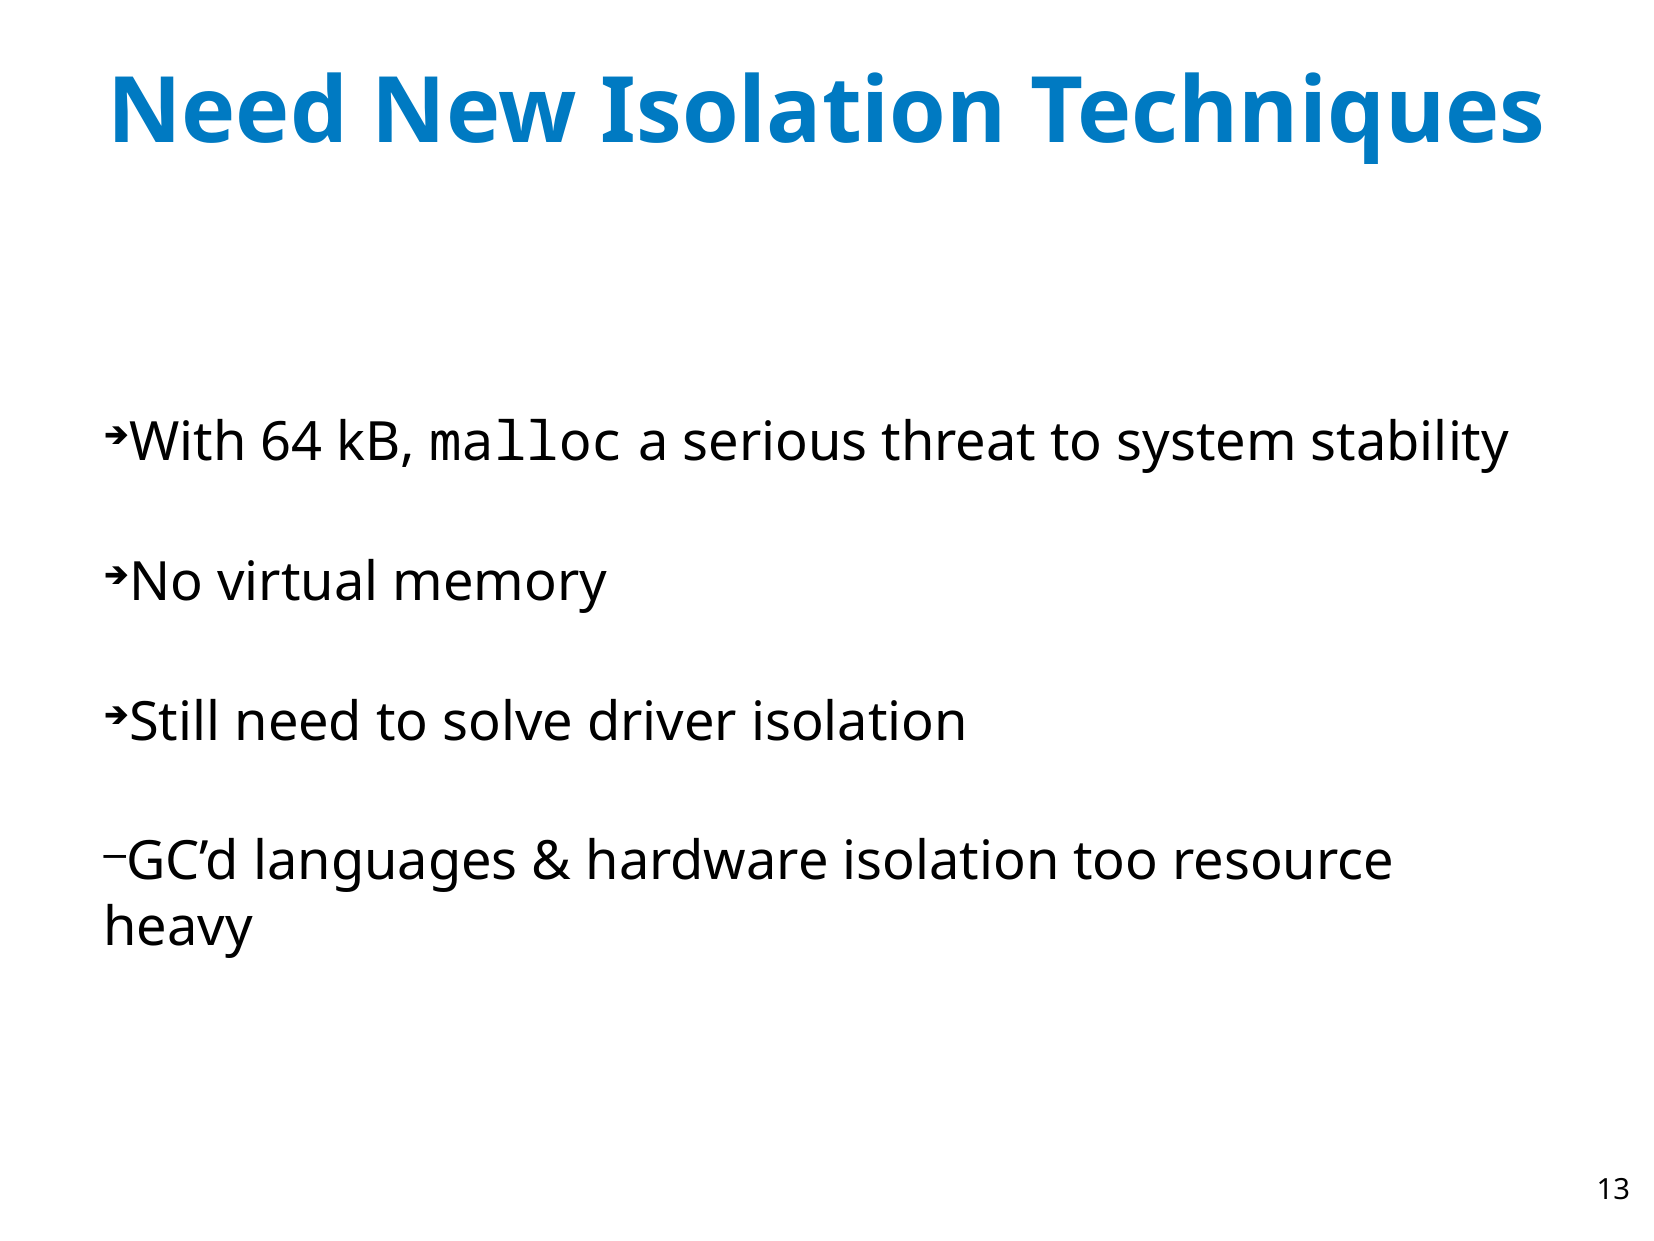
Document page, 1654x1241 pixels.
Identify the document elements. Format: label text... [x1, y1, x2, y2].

slide_number 13 [1244, 1124, 1631, 1211]
title Need New Isolation Techniques [0, 2, 1654, 210]
list With 64 kB, malloc a serious threat to system stability No virtual memory Still need to solve driver isolation GC’d languages & hardware isolation too resource heavy [103, 225, 1515, 1137]
